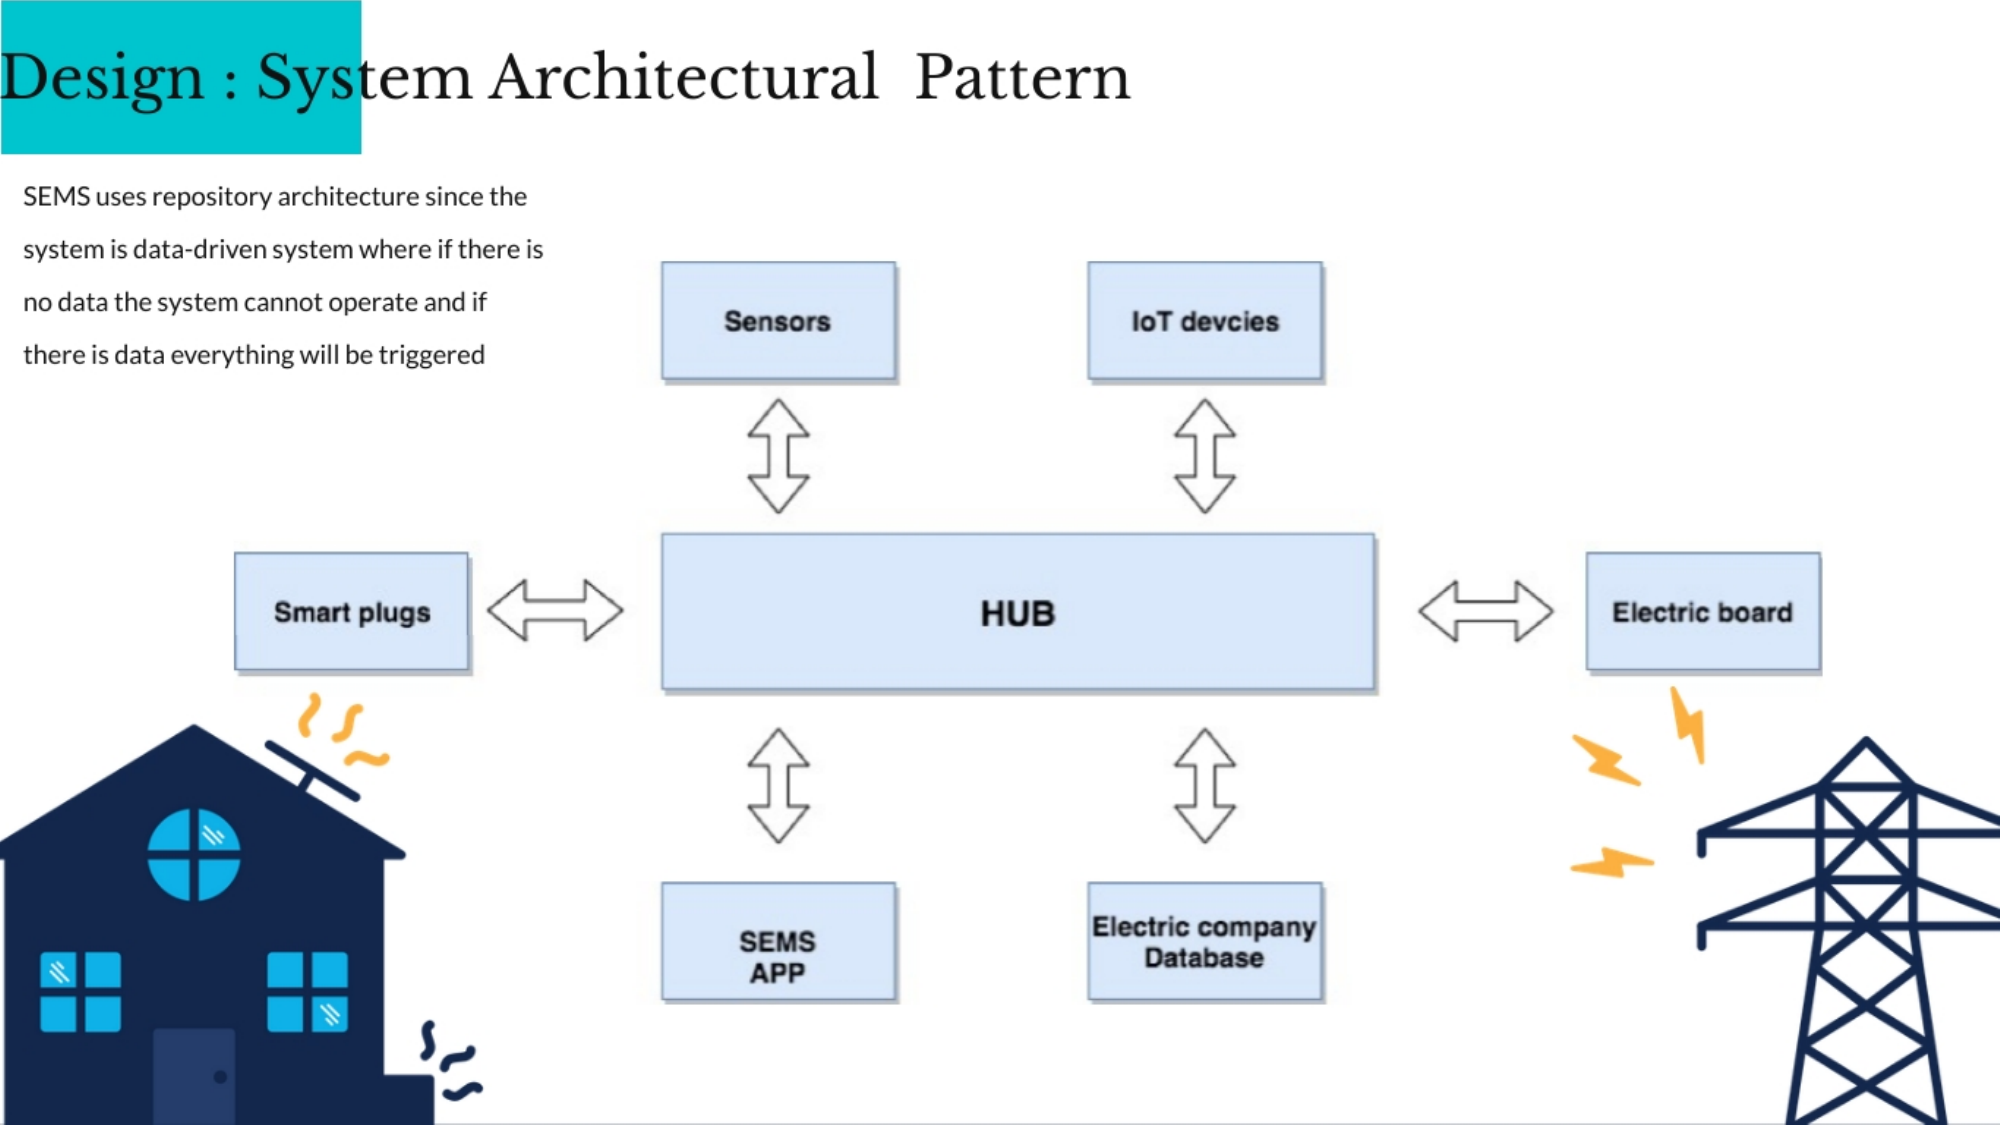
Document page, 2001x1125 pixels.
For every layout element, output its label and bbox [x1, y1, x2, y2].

list [0, 0, 2000, 1125]
